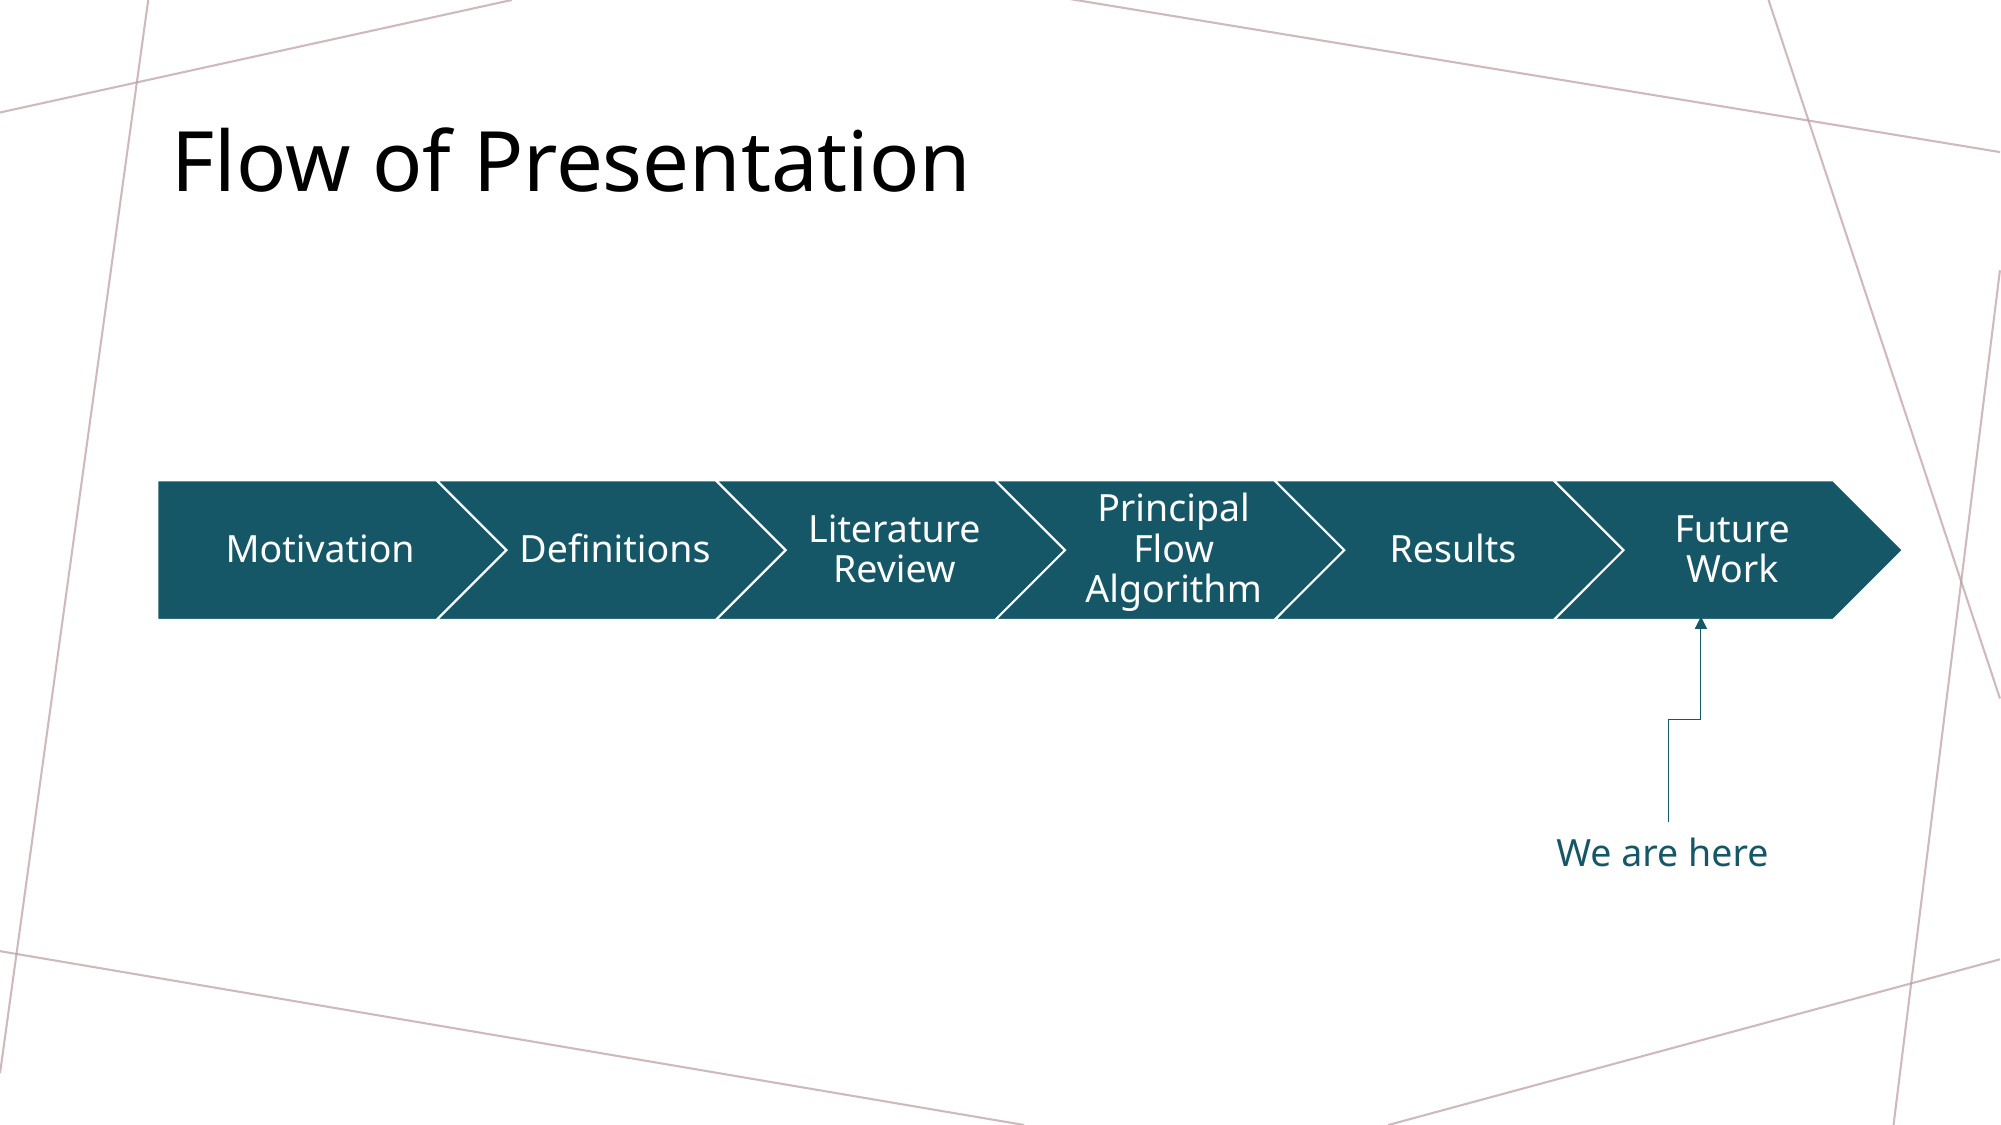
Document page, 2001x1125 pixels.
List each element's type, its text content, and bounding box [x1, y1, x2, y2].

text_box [157, 181, 1904, 919]
text_box Flow of Presentation [157, 100, 1669, 181]
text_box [1581, 702, 1788, 736]
